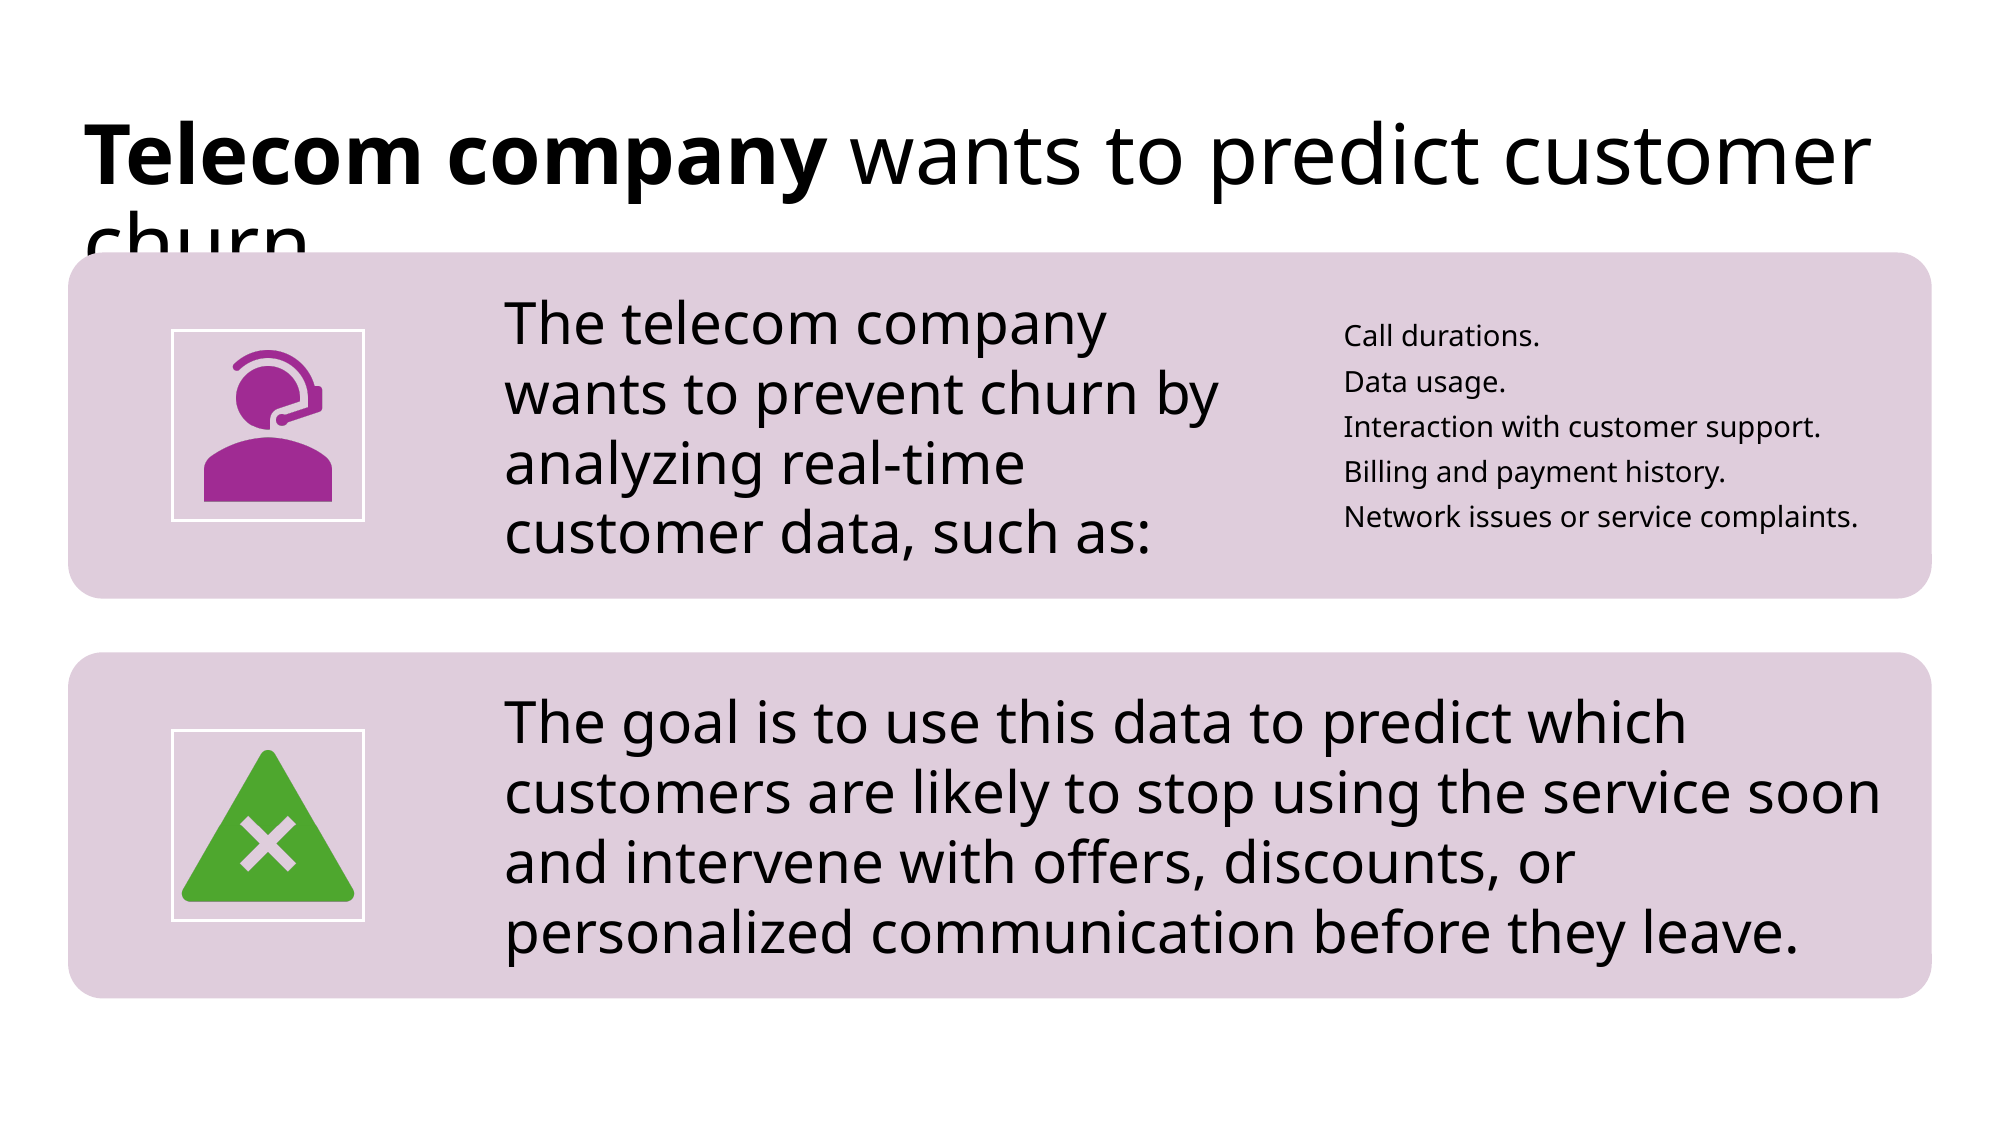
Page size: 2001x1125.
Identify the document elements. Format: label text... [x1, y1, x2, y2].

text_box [67, 251, 1933, 1000]
title Telecom company wants to predict customer churn [68, 97, 1932, 223]
